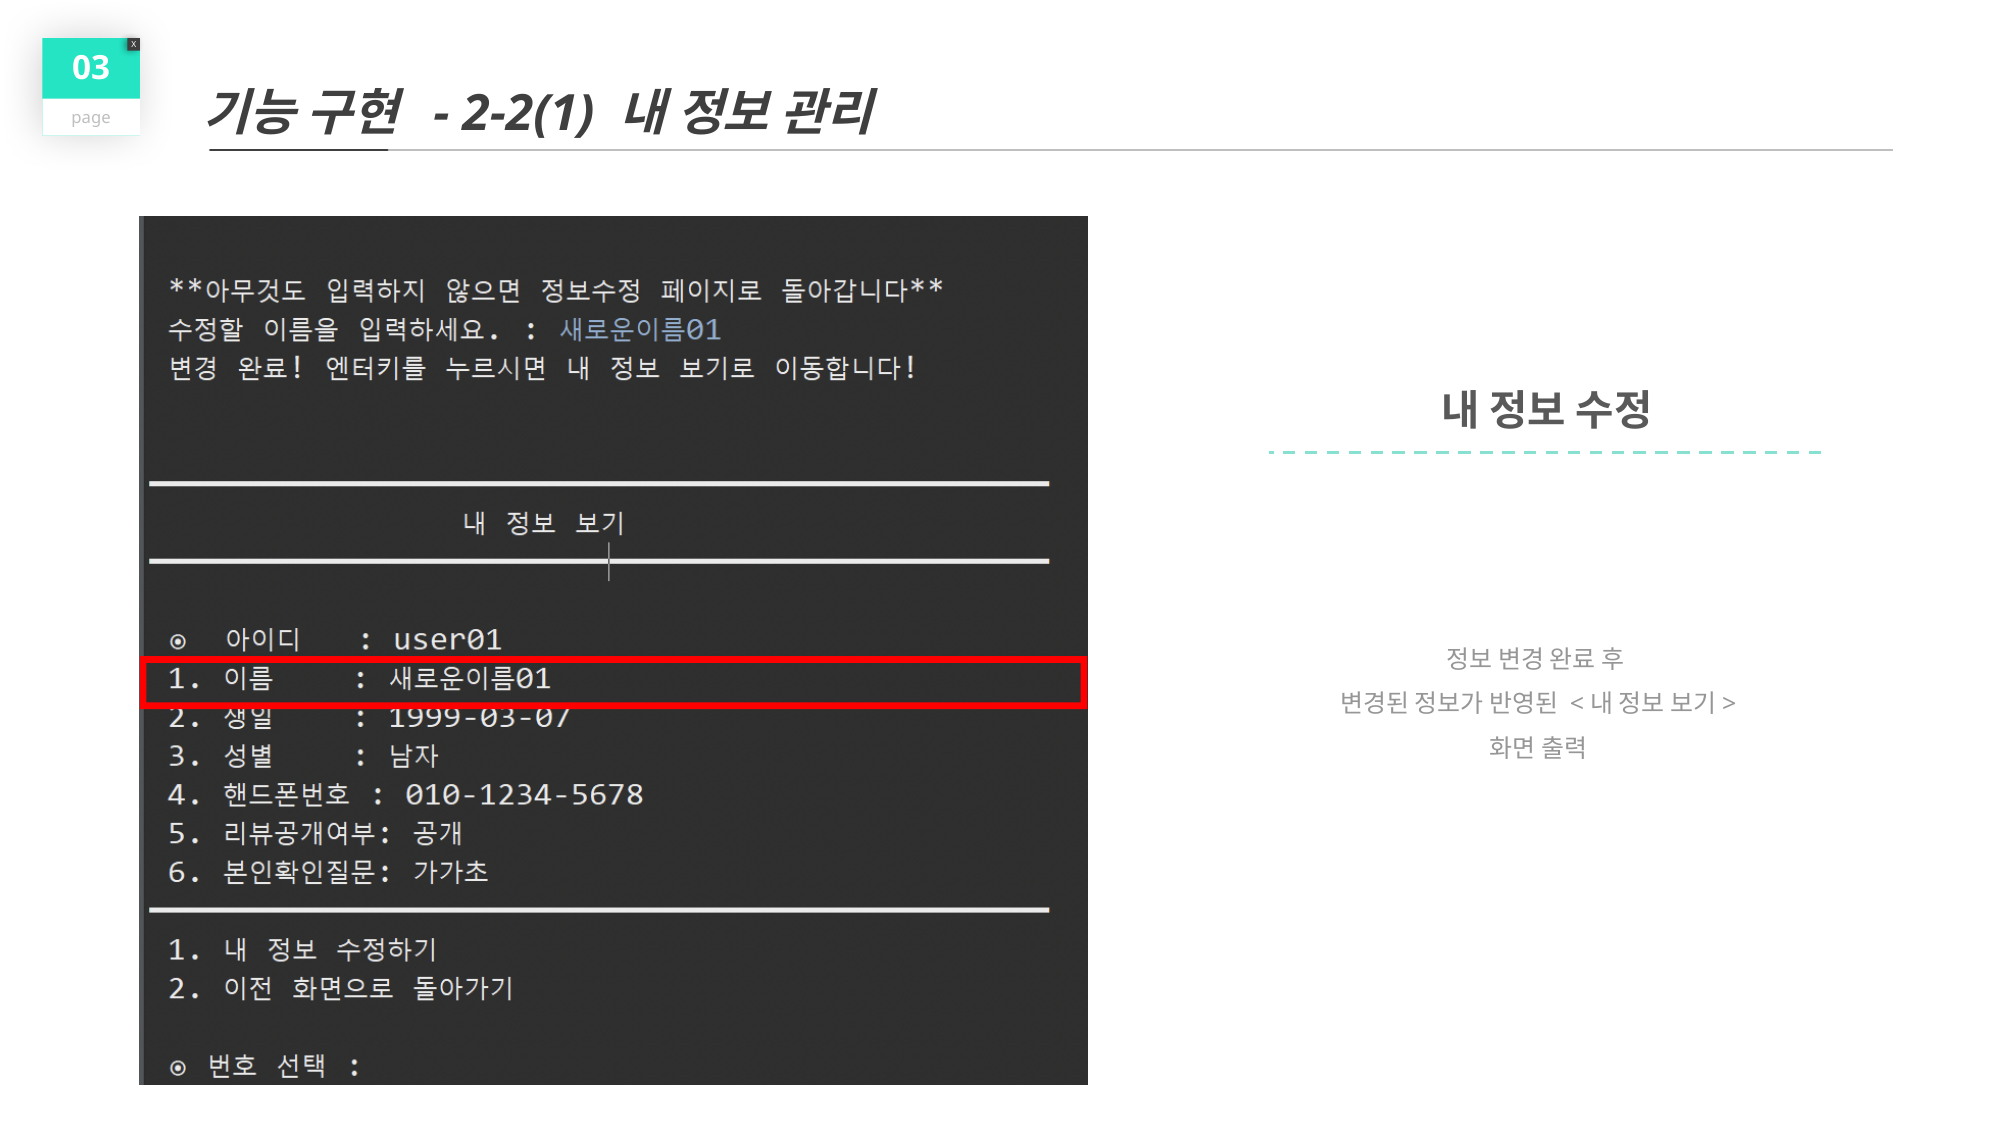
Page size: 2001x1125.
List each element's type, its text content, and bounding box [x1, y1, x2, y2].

text_box 내 정보 수정 [1233, 376, 1861, 475]
text_box 정보 변경 완료 후 변경된 정보가 반영된 <내 정보 보기> 화면 출력 [1262, 497, 1815, 894]
text_box 기능 구현 - 2-2(1) 내 정보 관리 [188, 42, 1662, 148]
picture [139, 216, 1088, 1086]
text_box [42, 37, 141, 136]
